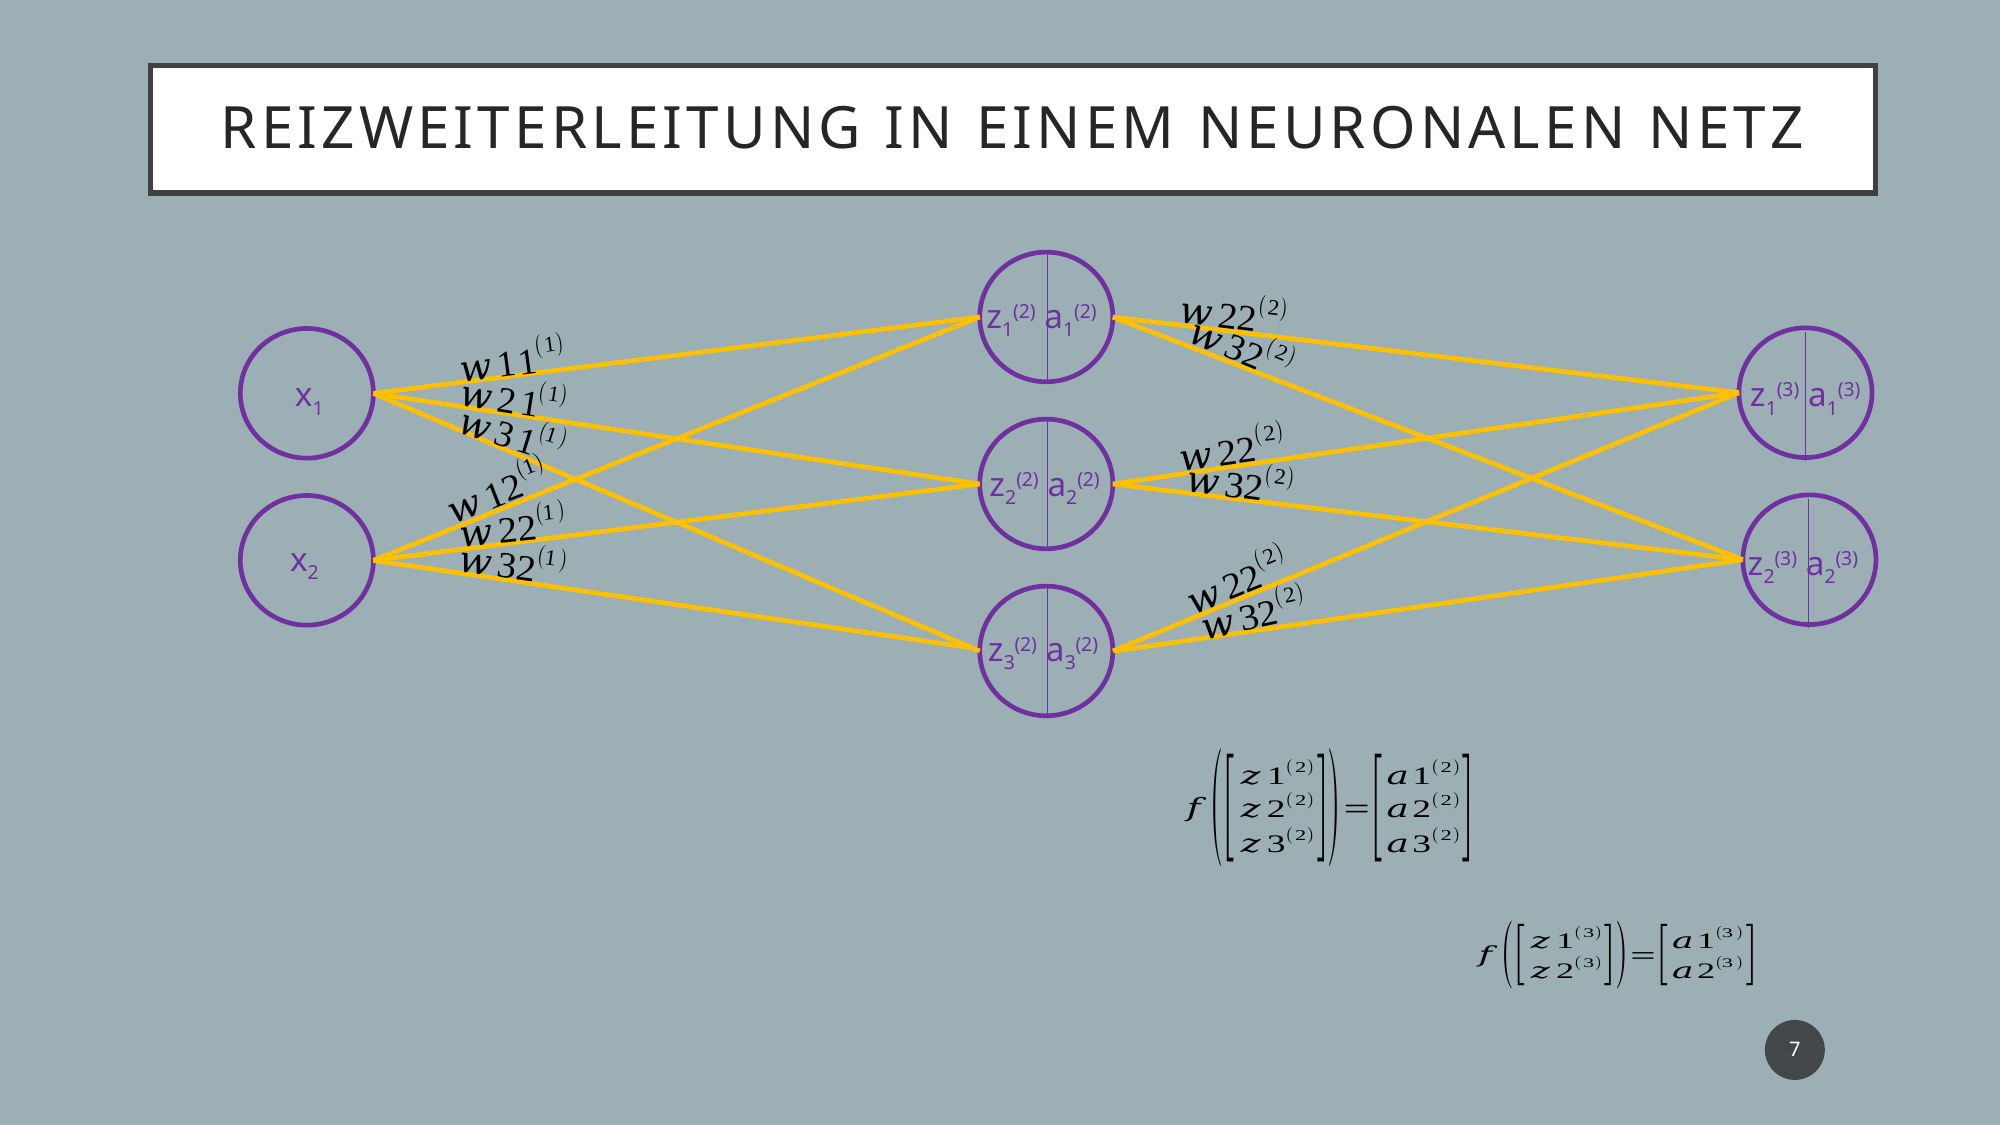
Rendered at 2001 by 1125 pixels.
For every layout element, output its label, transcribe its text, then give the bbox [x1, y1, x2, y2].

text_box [240, 252, 1890, 716]
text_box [224, 735, 1809, 1010]
text_box Reizweiterleitung in einem neuronalen netz [150, 65, 1876, 193]
slide_number 7 [1764, 1019, 1825, 1080]
